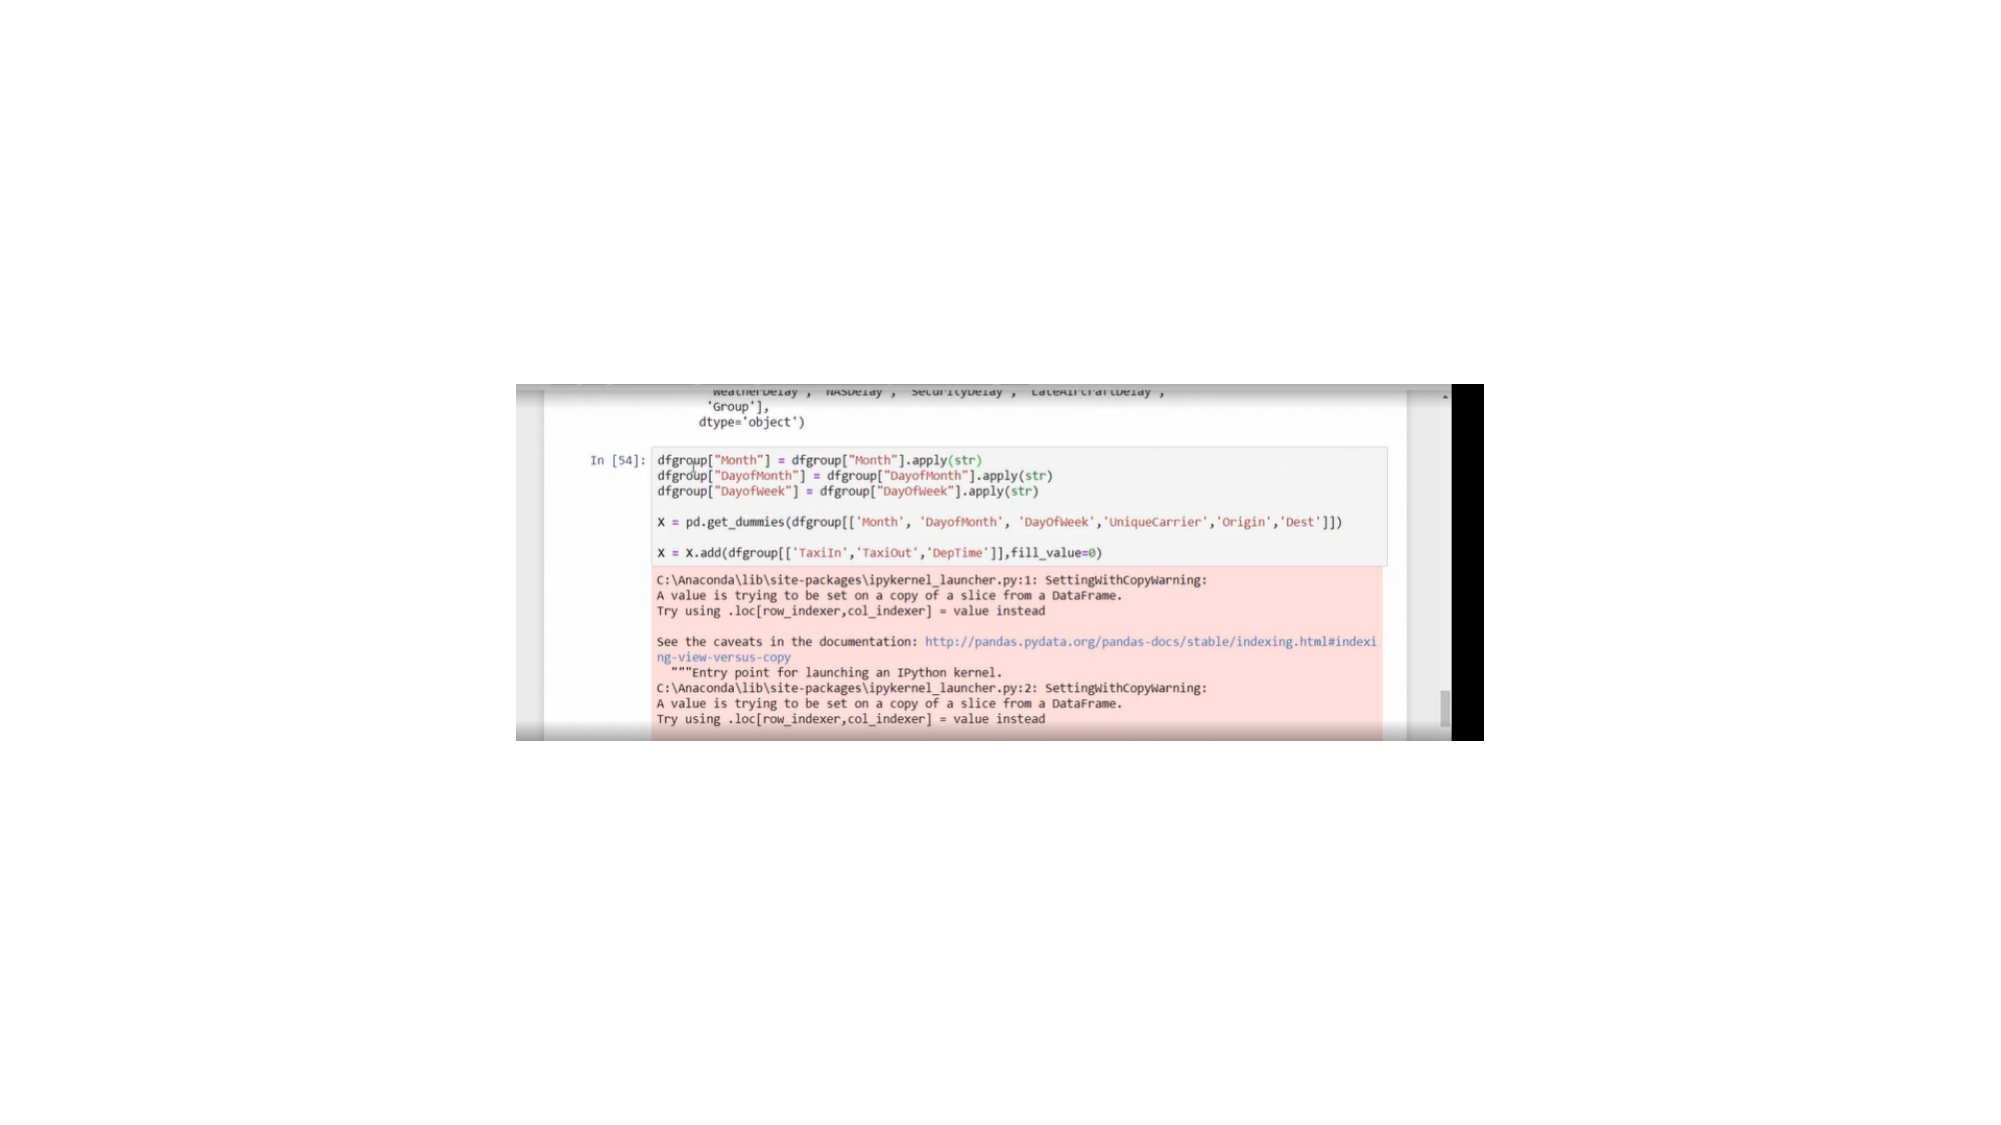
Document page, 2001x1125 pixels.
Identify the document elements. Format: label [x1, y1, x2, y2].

picture [516, 384, 1484, 741]
